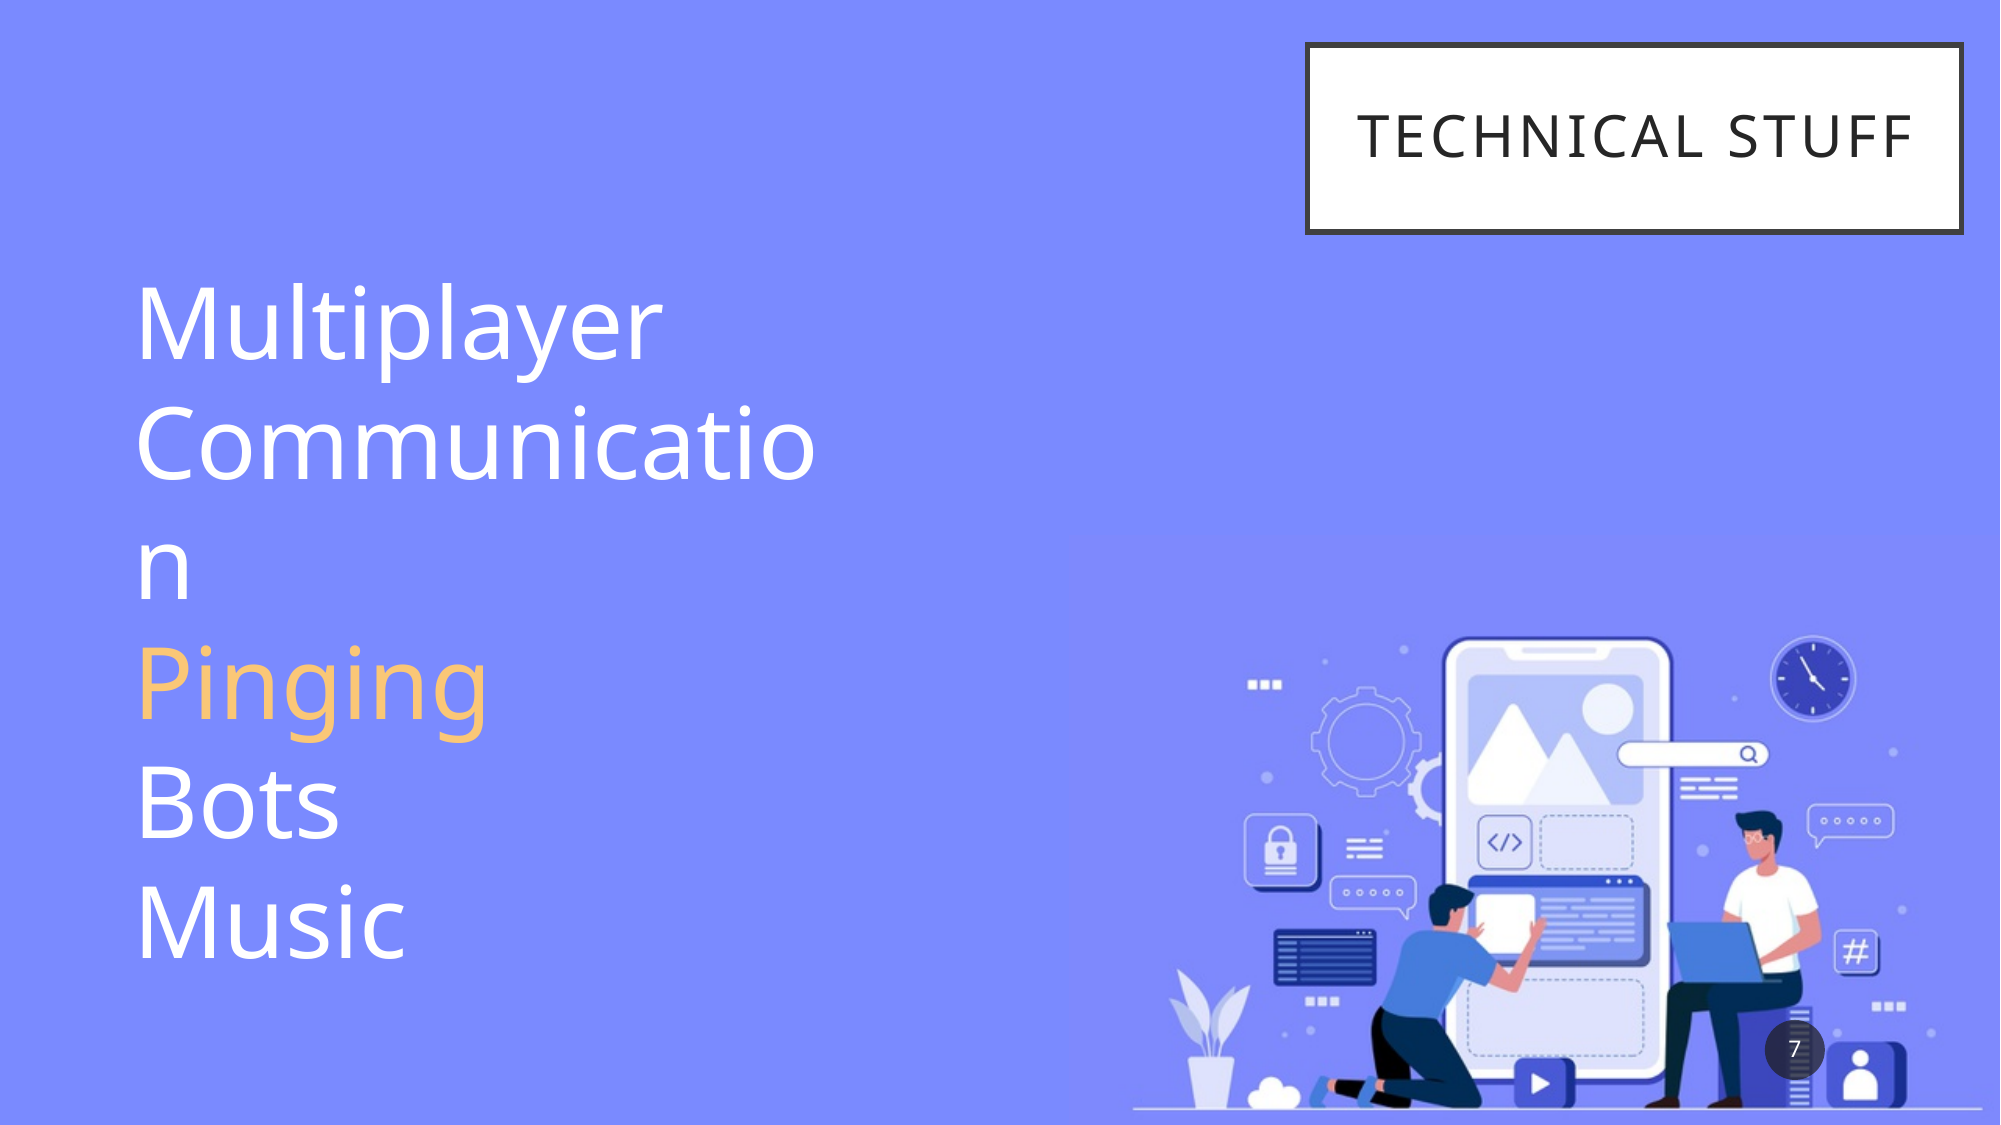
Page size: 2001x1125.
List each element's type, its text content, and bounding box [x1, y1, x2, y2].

picture [1068, 535, 2000, 1125]
title Technical stuff [1305, 42, 1964, 235]
text_box Multiplayer Communication Pinging Bots Music [118, 251, 864, 987]
